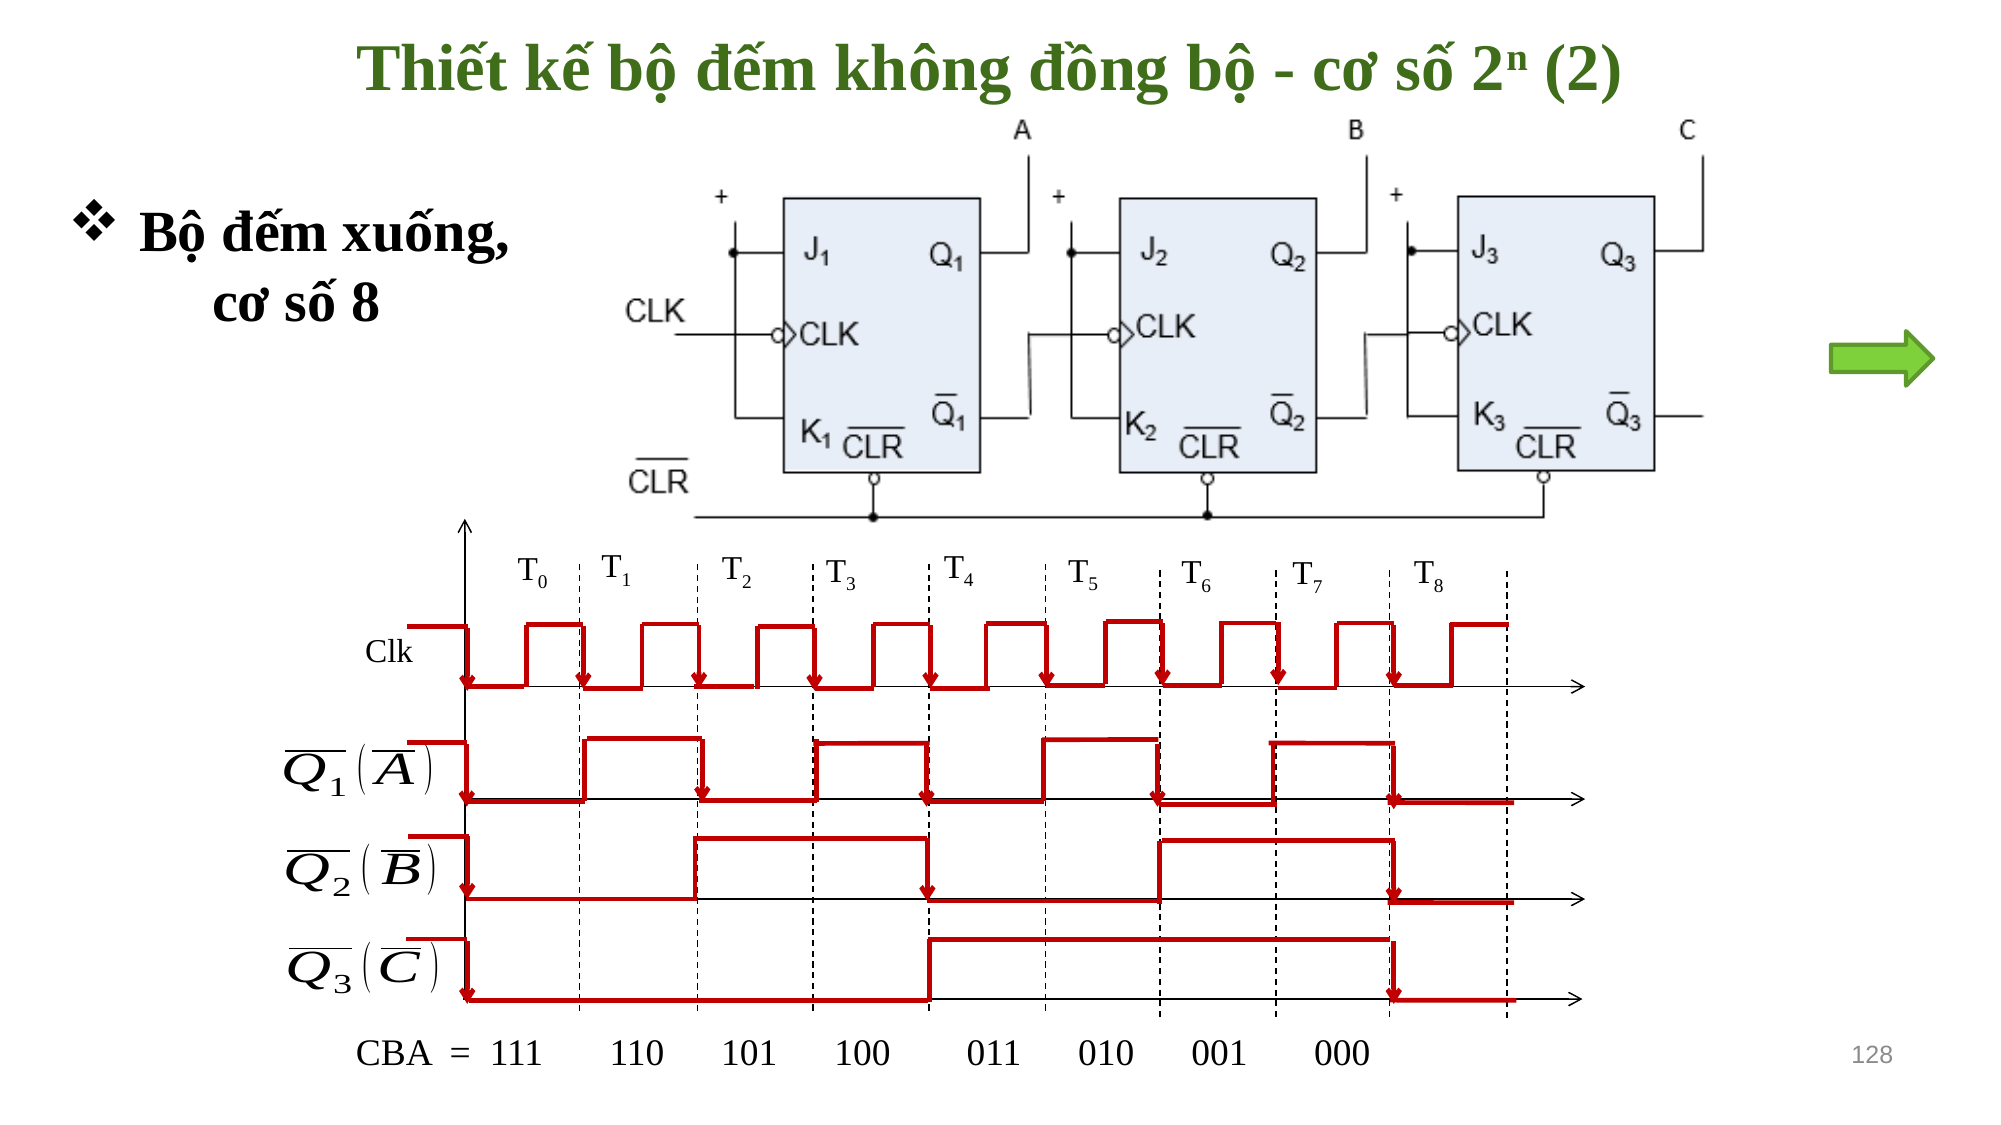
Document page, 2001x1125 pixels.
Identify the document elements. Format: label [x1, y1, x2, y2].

text_box [52, 185, 527, 341]
text_box [1828, 329, 1936, 388]
title [12, 9, 1967, 119]
picture [624, 91, 1718, 544]
slide_number [1795, 1023, 1909, 1084]
text_box [312, 518, 1586, 1081]
